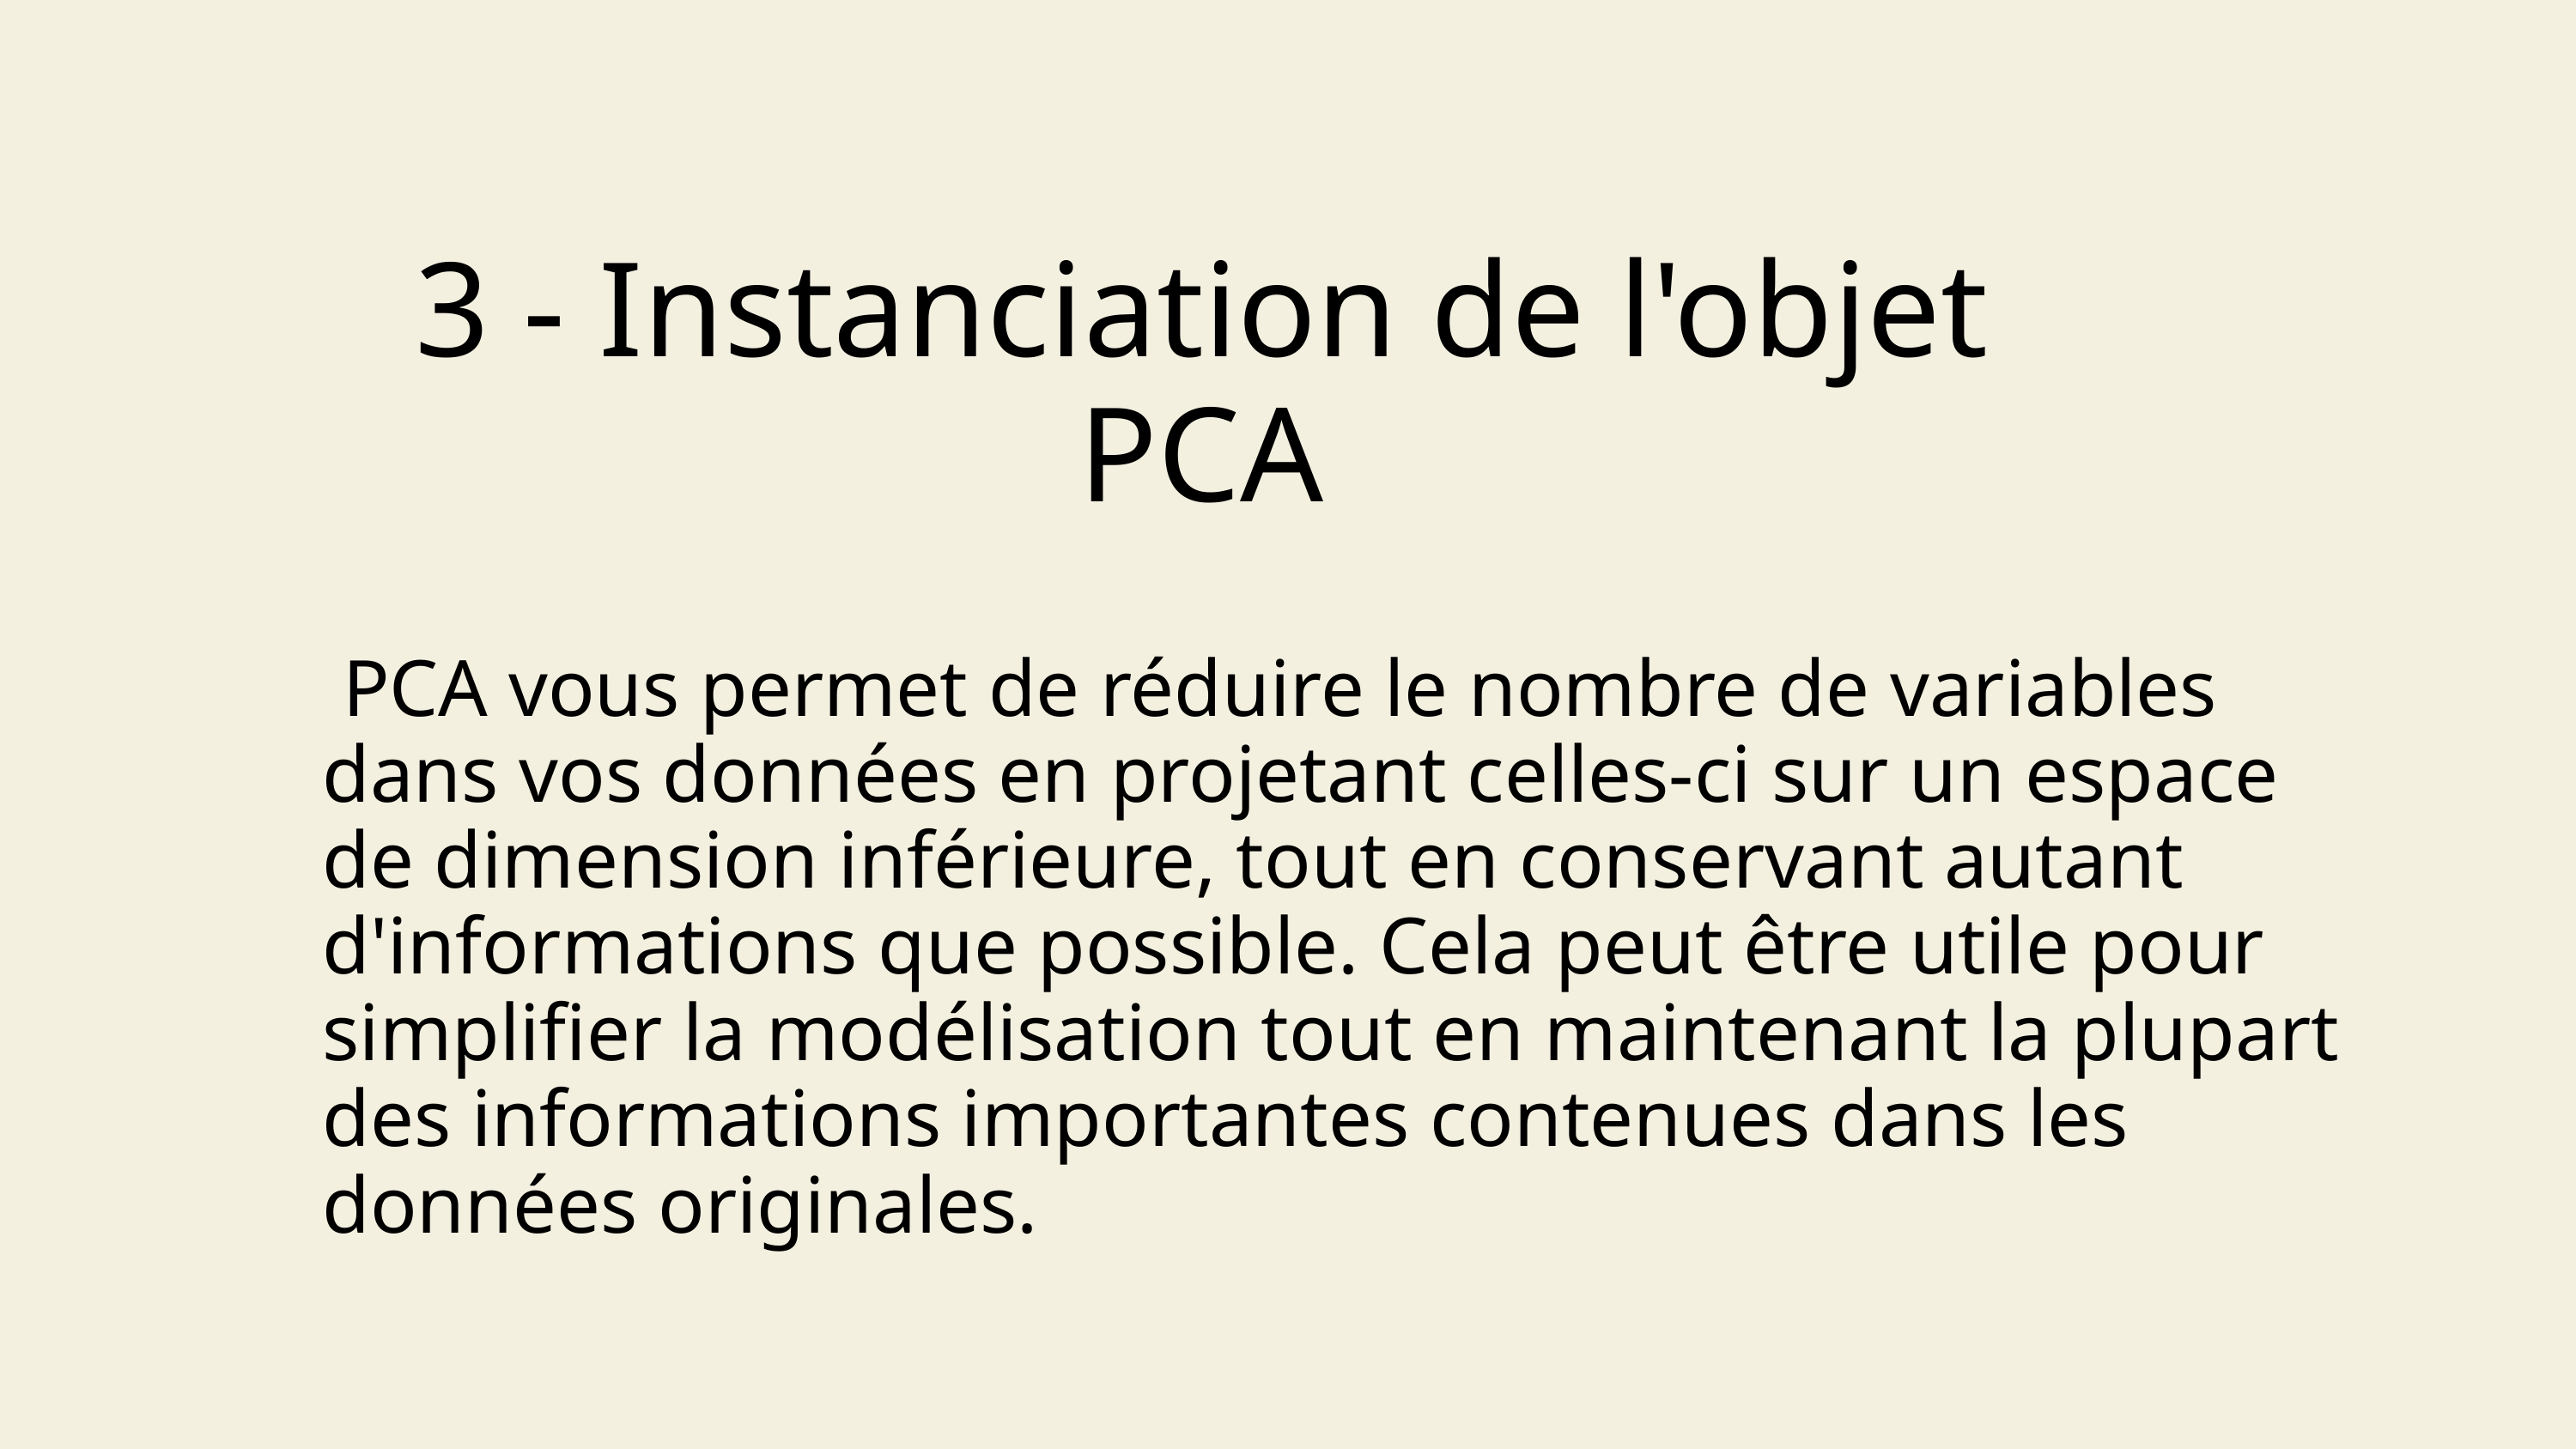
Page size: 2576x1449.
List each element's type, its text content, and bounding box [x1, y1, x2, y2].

text_box PCA vous permet de réduire le nombre de variables dans vos données en projetant celles-ci sur un espace de dimension inférieure, tout en conservant autant d'informations que possible. Cela peut être utile pour simplifier la modélisation tout en maintenant la plupart des informations importantes contenues dans les données originales. [322, 645, 2378, 1249]
text_box 3 - Instanciation de l'objet PCA [322, 238, 2081, 529]
